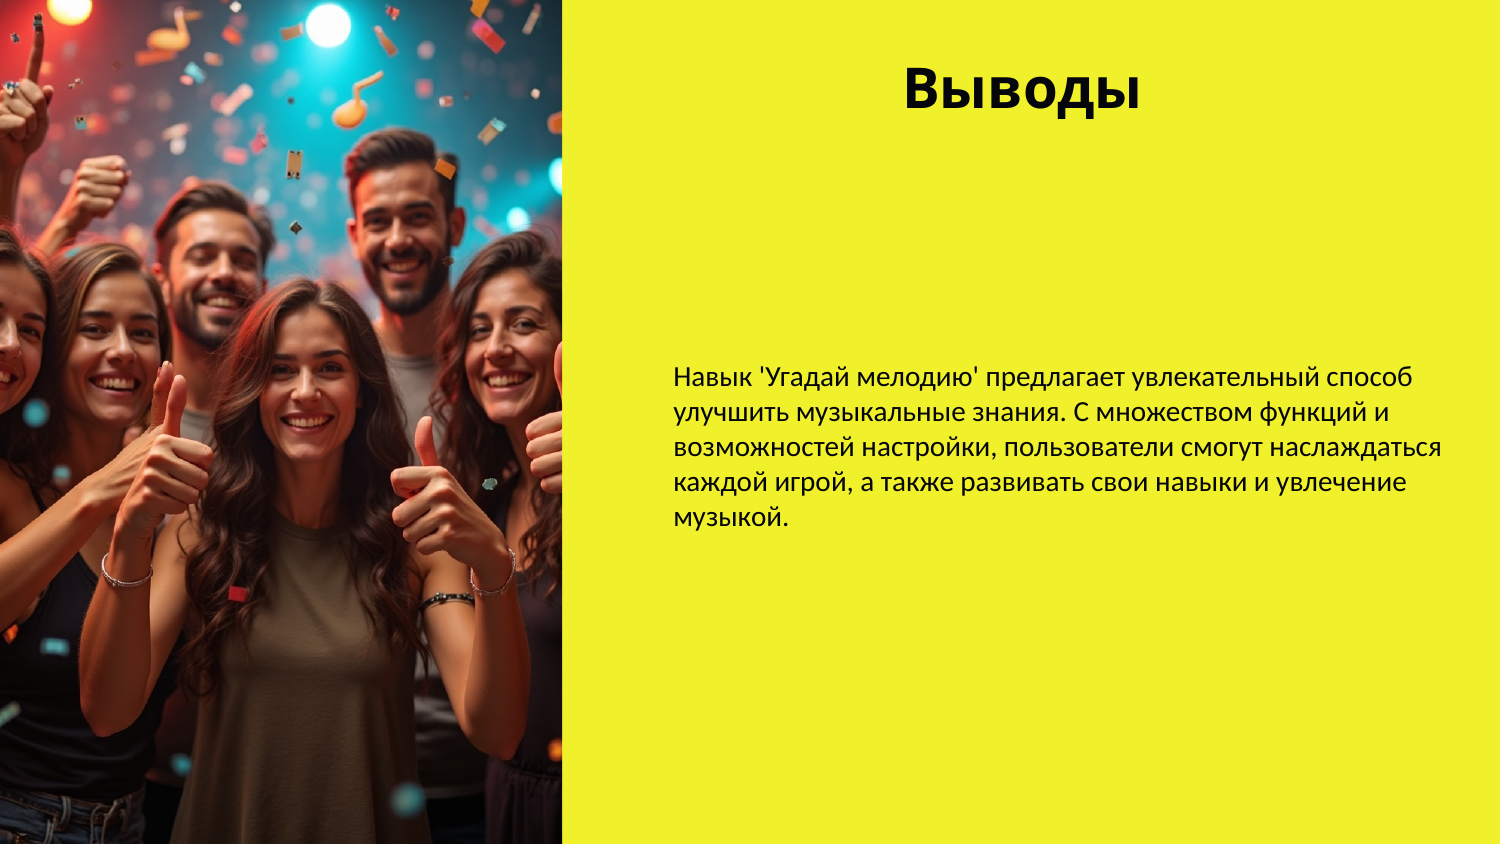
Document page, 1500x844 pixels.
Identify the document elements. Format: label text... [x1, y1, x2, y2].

list Навык 'Угадай мелодию' предлагает увлекательный способ улучшить музыкальные знания. С множеством функций и возможностей настройки, пользователи смогут наслаждаться каждой игрой, а также развивать свои навыки и увлечение музыкой. [587, 342, 1458, 807]
title Выводы [587, 37, 1458, 342]
picture [0, 0, 563, 844]
